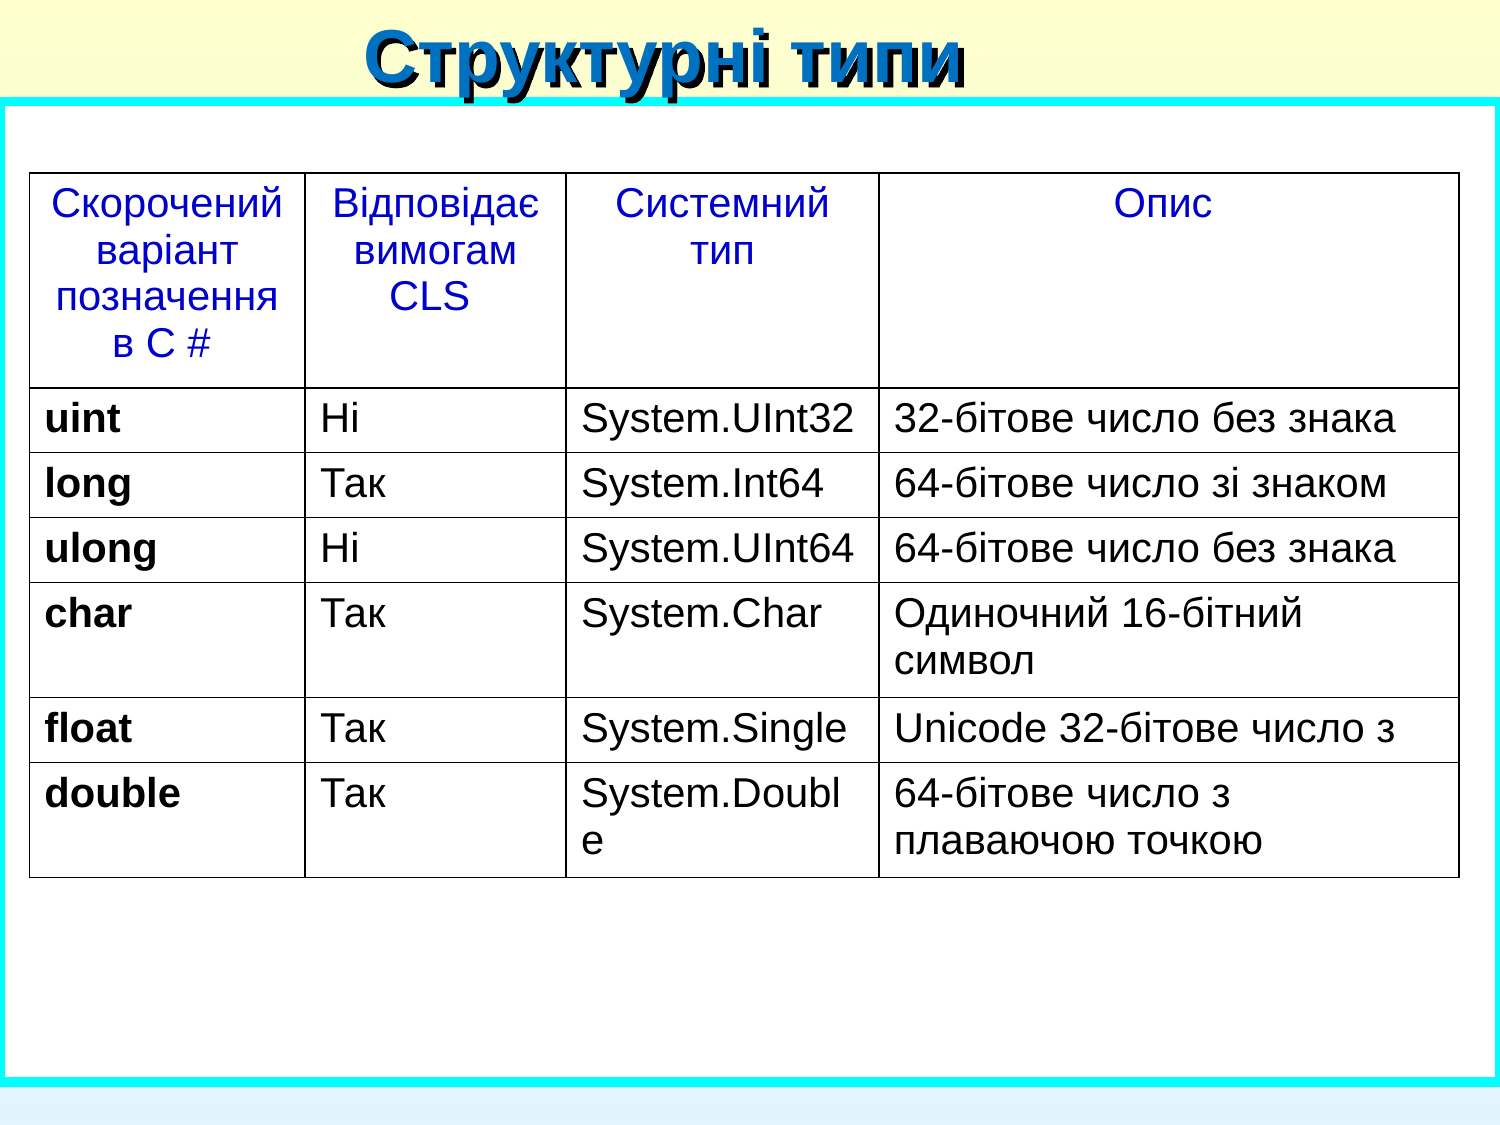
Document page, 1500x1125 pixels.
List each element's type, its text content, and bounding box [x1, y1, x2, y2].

table_cell 32-бітове число без знака [880, 389, 1458, 452]
table_cell 64-бітове число з плаваючою точкою [880, 763, 1458, 877]
table_cell ulong [30, 518, 304, 582]
table_header Системний тип [567, 174, 878, 387]
table_cell System.Int64 [567, 453, 878, 517]
table_cell double [30, 763, 304, 877]
table_cell float [30, 698, 304, 762]
table_cell Ні [306, 389, 565, 452]
table_cell long [30, 453, 304, 517]
table_cell uint [30, 389, 304, 452]
table_cell System.Double [567, 763, 878, 877]
table_cell Unicode 32-бітове число з [880, 698, 1458, 762]
table_cell Так [306, 583, 565, 697]
table_cell System.UInt64 [567, 518, 878, 582]
table_cell Одиночний 16-бітний символ [880, 583, 1458, 697]
table_cell Так [306, 453, 565, 517]
table_cell System.Single [567, 698, 878, 762]
table_cell System.UInt32 [567, 389, 878, 452]
table_cell Ні [306, 518, 565, 582]
table_cell 64-бітове число зі знаком [880, 453, 1458, 517]
table_cell Так [306, 763, 565, 877]
table_header Відповідає вимогам CLS [306, 174, 565, 387]
table_header Скорочений варіант позначення в С # [30, 174, 304, 387]
table_cell char [30, 583, 304, 697]
table_header Опис [880, 174, 1458, 387]
text_box Структурні типи [348, 0, 980, 105]
table_cell System.Char [567, 583, 878, 697]
table_cell Так [306, 698, 565, 762]
table_cell 64-бітове число без знака [880, 518, 1458, 582]
